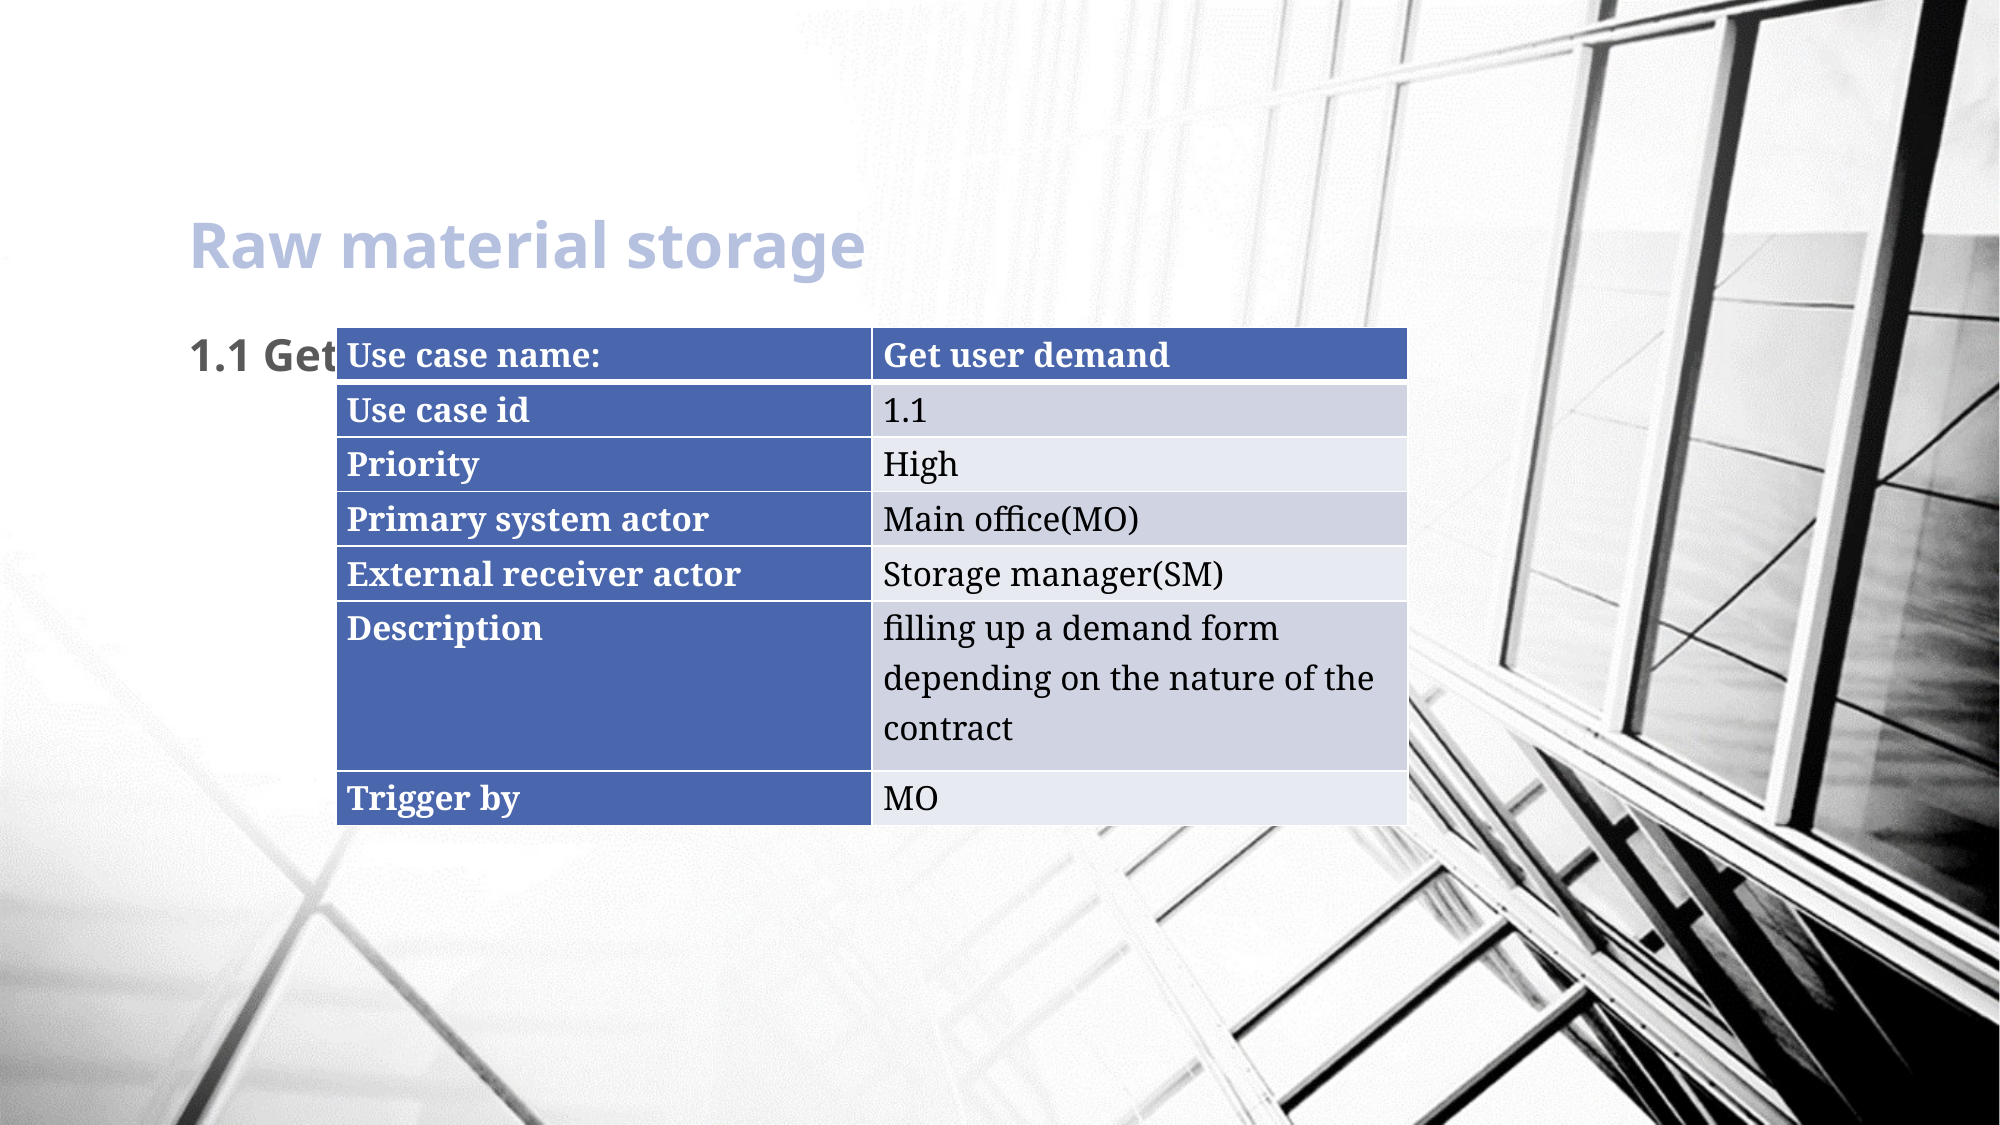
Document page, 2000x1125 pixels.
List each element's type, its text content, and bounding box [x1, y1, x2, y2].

table_cell External receiver actor [337, 547, 871, 600]
table_cell Use case id [337, 385, 871, 436]
table_header Get user demand [873, 328, 1407, 379]
picture [0, 0, 2000, 1125]
text_box [196, 387, 1622, 1075]
table_cell Primary system actor [337, 492, 871, 545]
table_cell Priority [337, 438, 871, 491]
text_box [159, 262, 1585, 950]
table_cell Description [337, 602, 871, 770]
table_cell MO [873, 772, 1407, 825]
table_cell filling up a demand form depending on the nature of the contract [873, 602, 1407, 770]
text_box [199, 324, 1625, 1013]
table_cell High [873, 438, 1407, 491]
table_cell Main office(MO) [873, 492, 1407, 545]
table_header Use case name: [337, 328, 871, 379]
table_cell 1.1 [873, 385, 1407, 436]
table_cell Storage manager(SM) [873, 547, 1407, 600]
text_box Raw material storage 1.1 Get User Demand [173, 212, 1599, 324]
table_cell Trigger by [337, 772, 871, 825]
